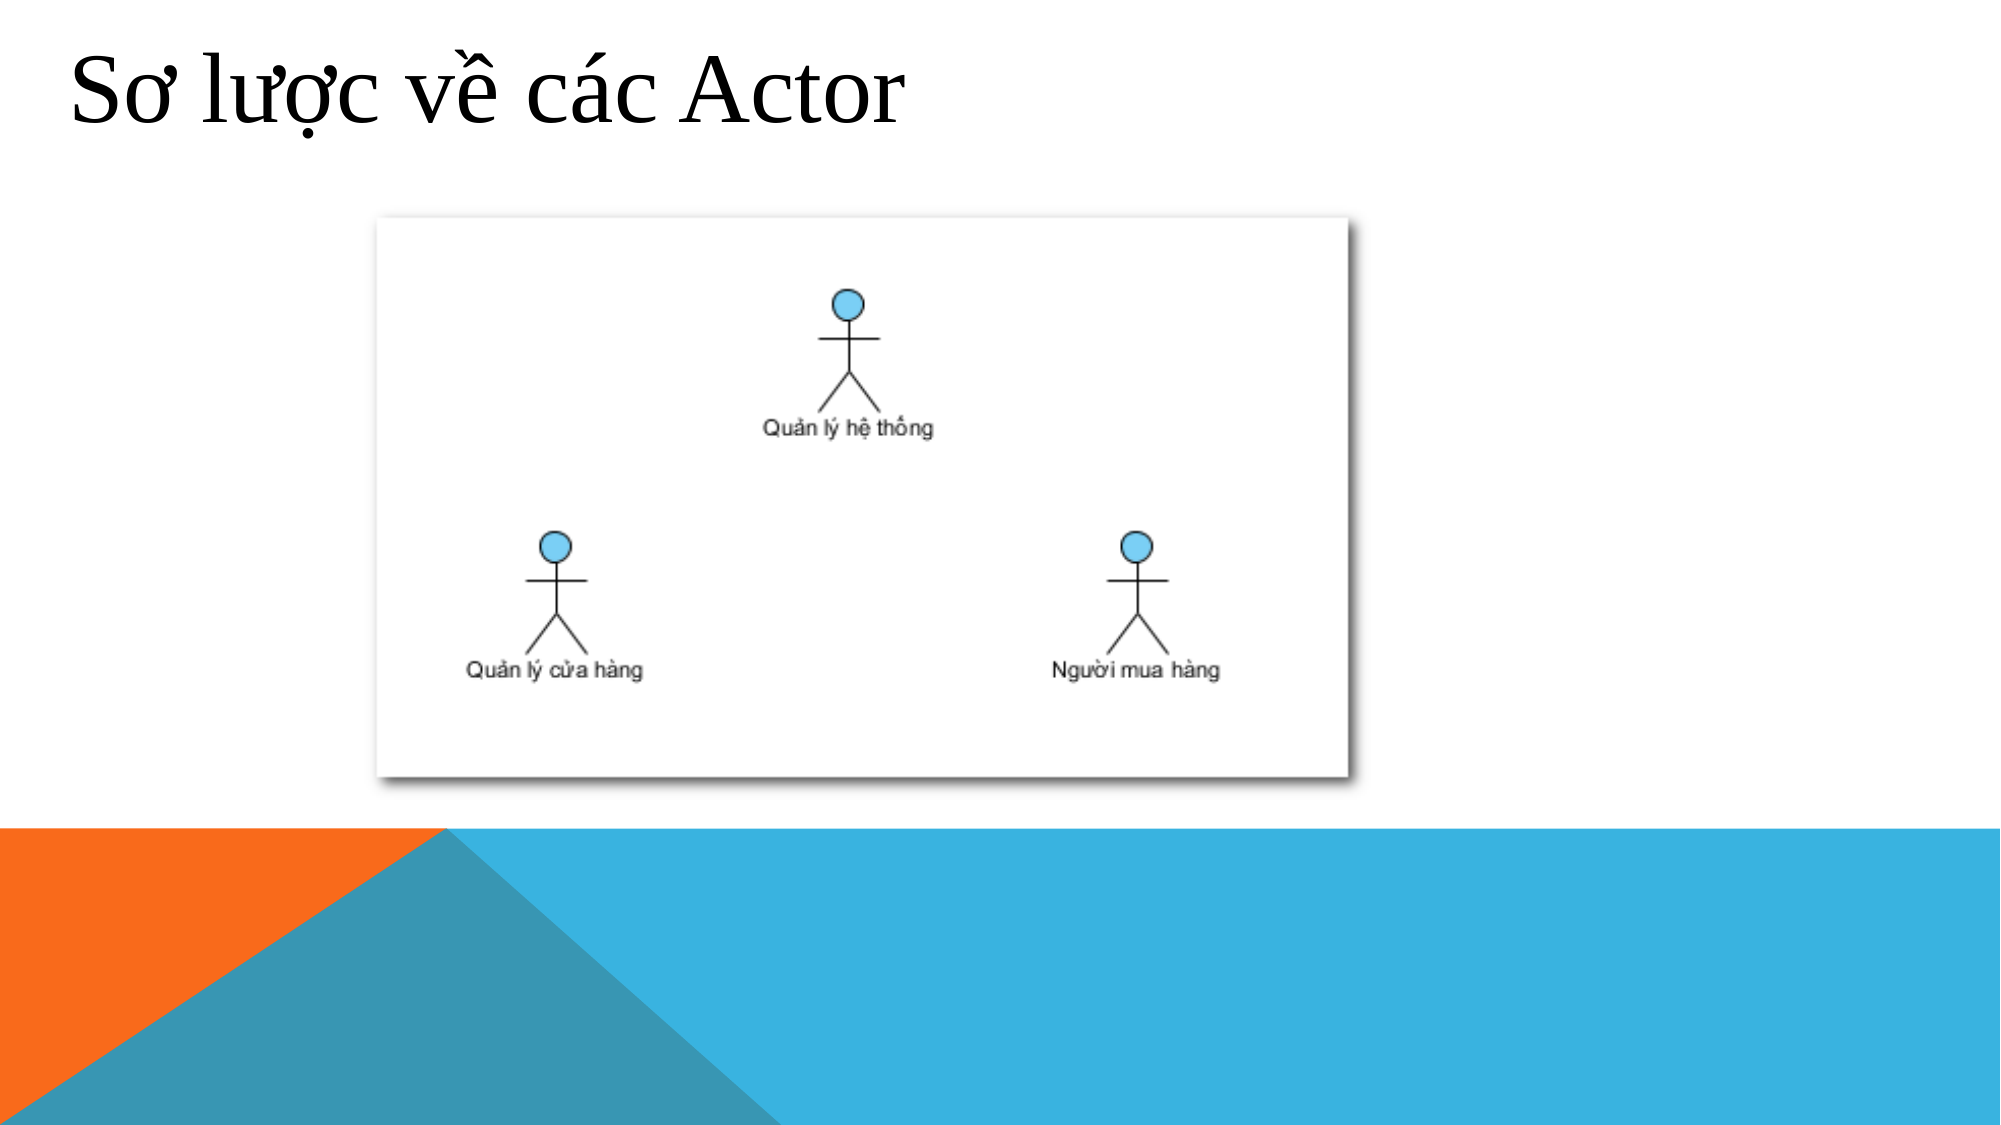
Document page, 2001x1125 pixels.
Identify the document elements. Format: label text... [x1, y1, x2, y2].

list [357, 197, 1372, 800]
text_box Sơ lược về các Actor [53, 15, 922, 151]
